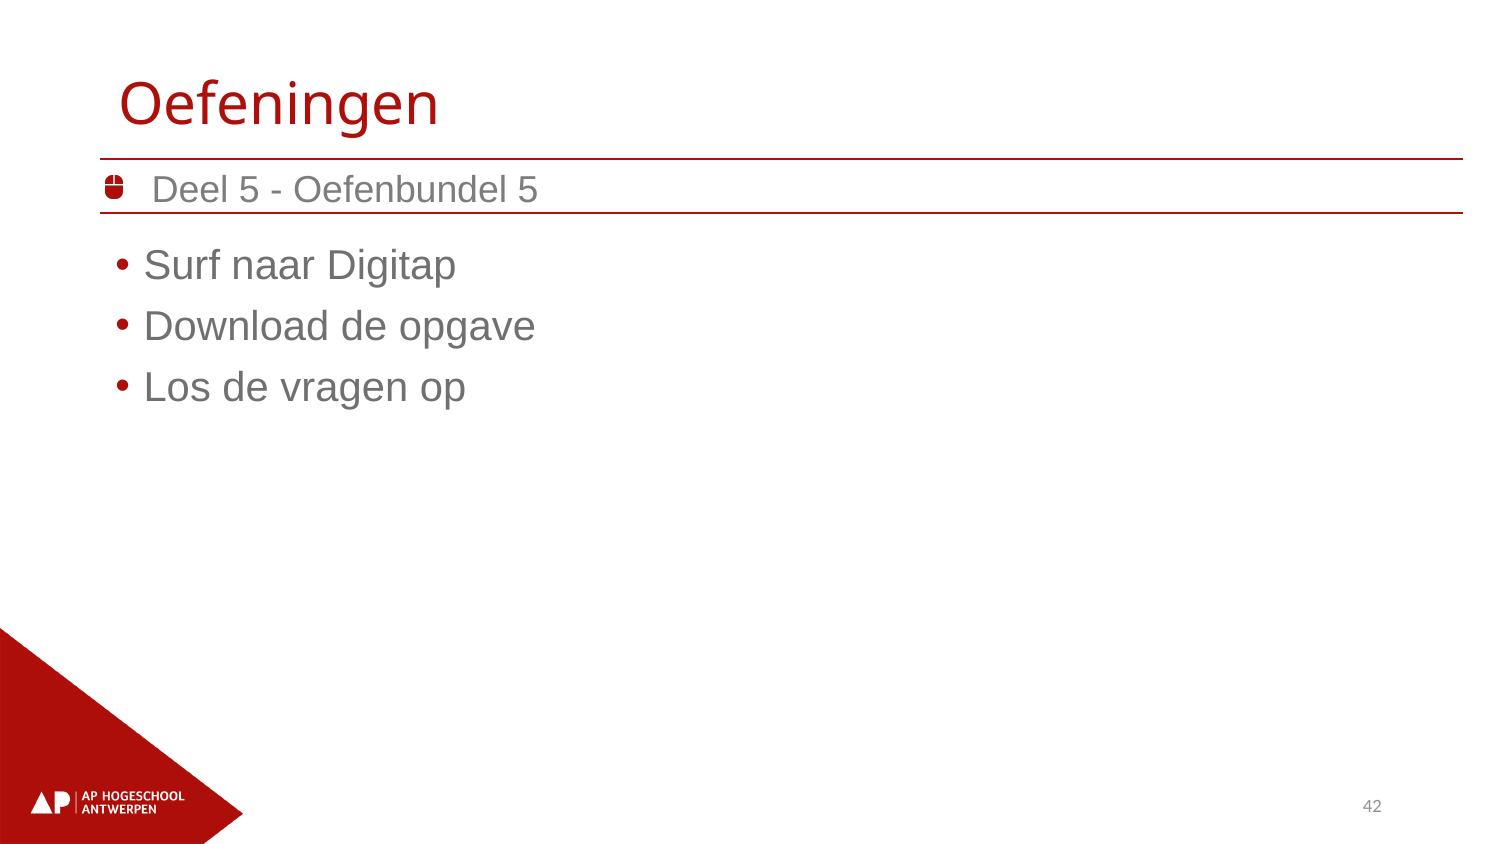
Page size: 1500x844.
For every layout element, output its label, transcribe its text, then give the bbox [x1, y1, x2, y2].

picture [0, 623, 246, 844]
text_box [100, 158, 1463, 213]
list Surf naar Digitap Download de opgave Los de vragen op [100, 236, 1395, 772]
slide_number 42 [1263, 782, 1397, 827]
title Oefeningen [103, 66, 1397, 141]
